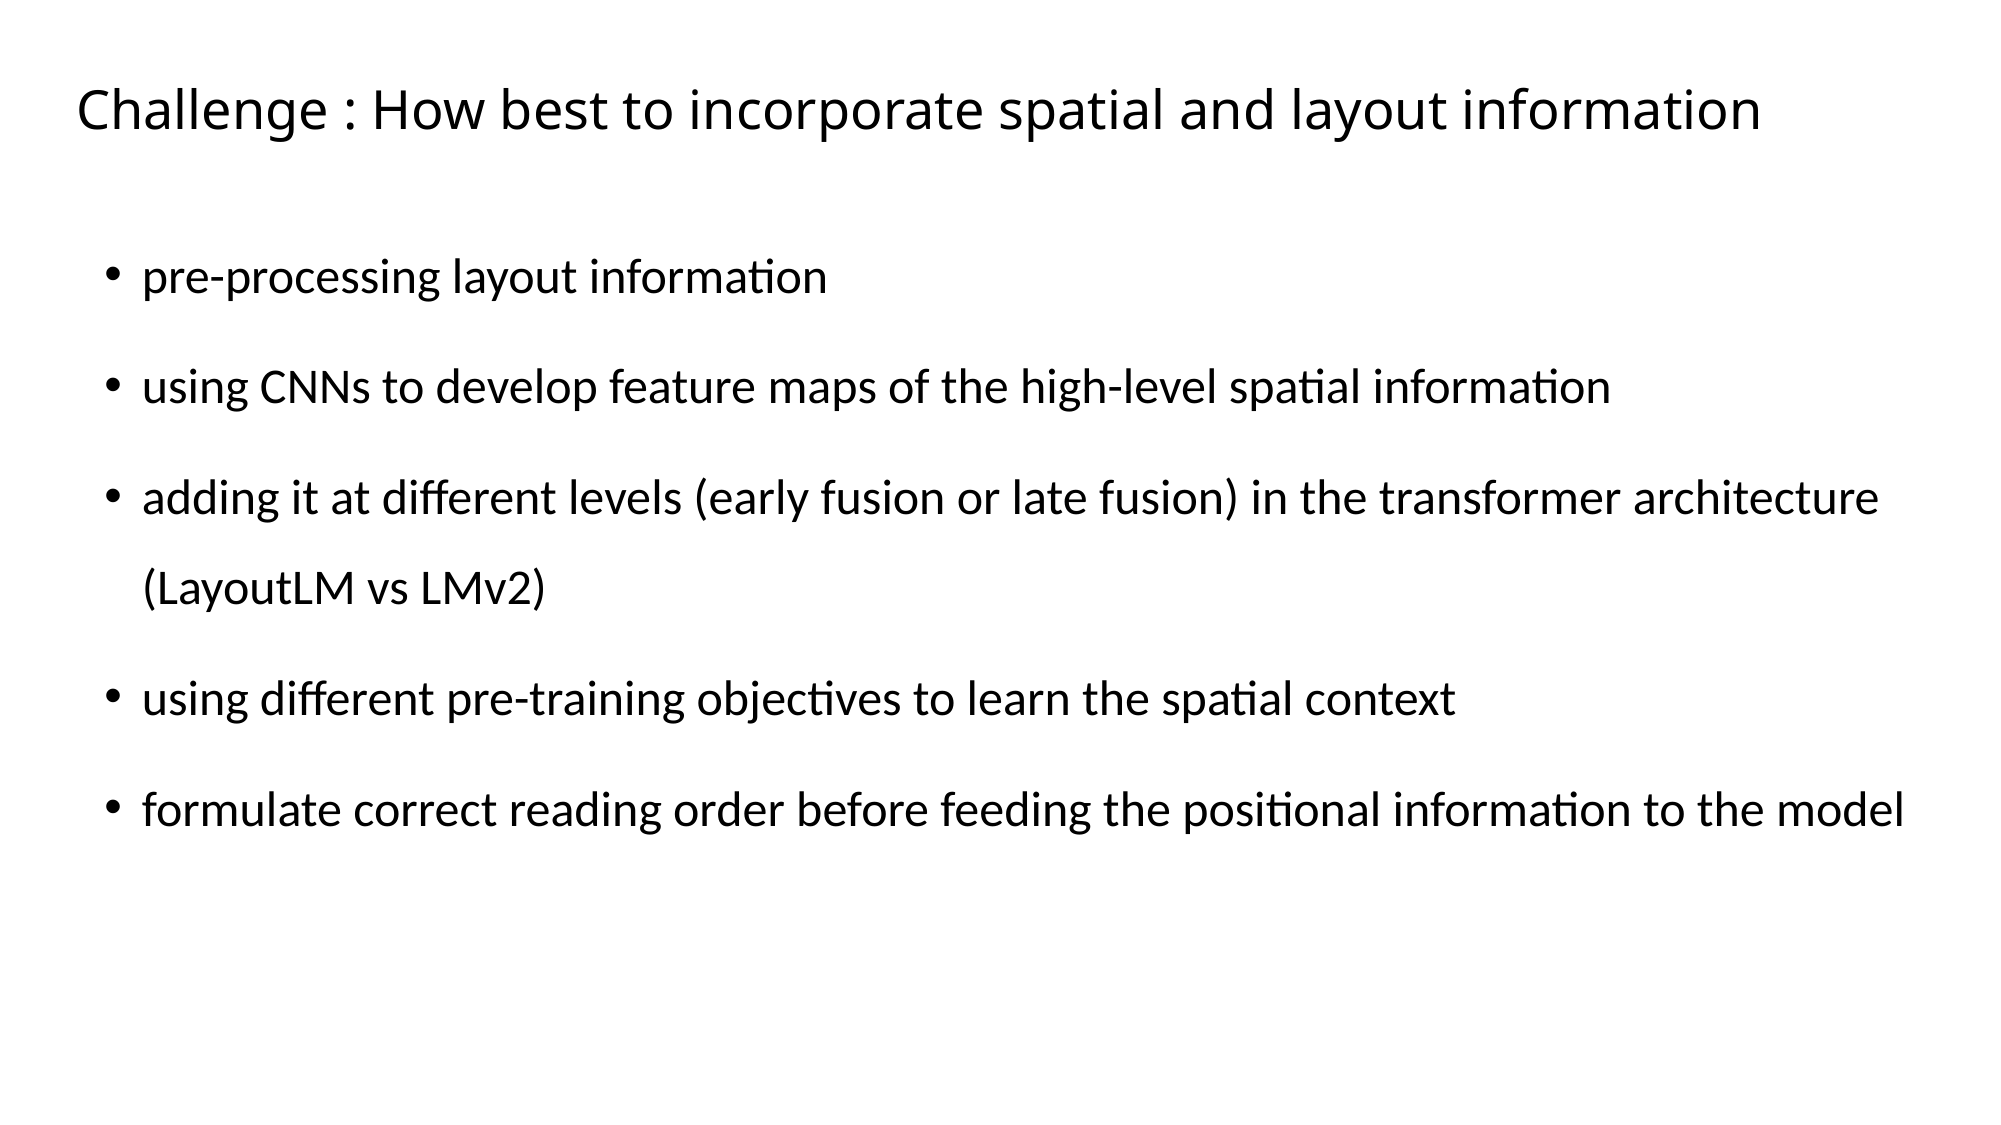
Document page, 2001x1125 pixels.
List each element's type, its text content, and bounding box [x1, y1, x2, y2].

title Challenge : How best to incorporate spatial and layout information [61, 56, 1901, 168]
list pre-processing layout information using CNNs to develop feature maps of the high-level spatial information adding it at different levels (early fusion or late fusion) in the transformer architecture (LayoutLM vs LMv2) using different pre-training objectives to learn the spatial context formulate correct reading order before feeding the positional information to the model [89, 205, 1929, 920]
